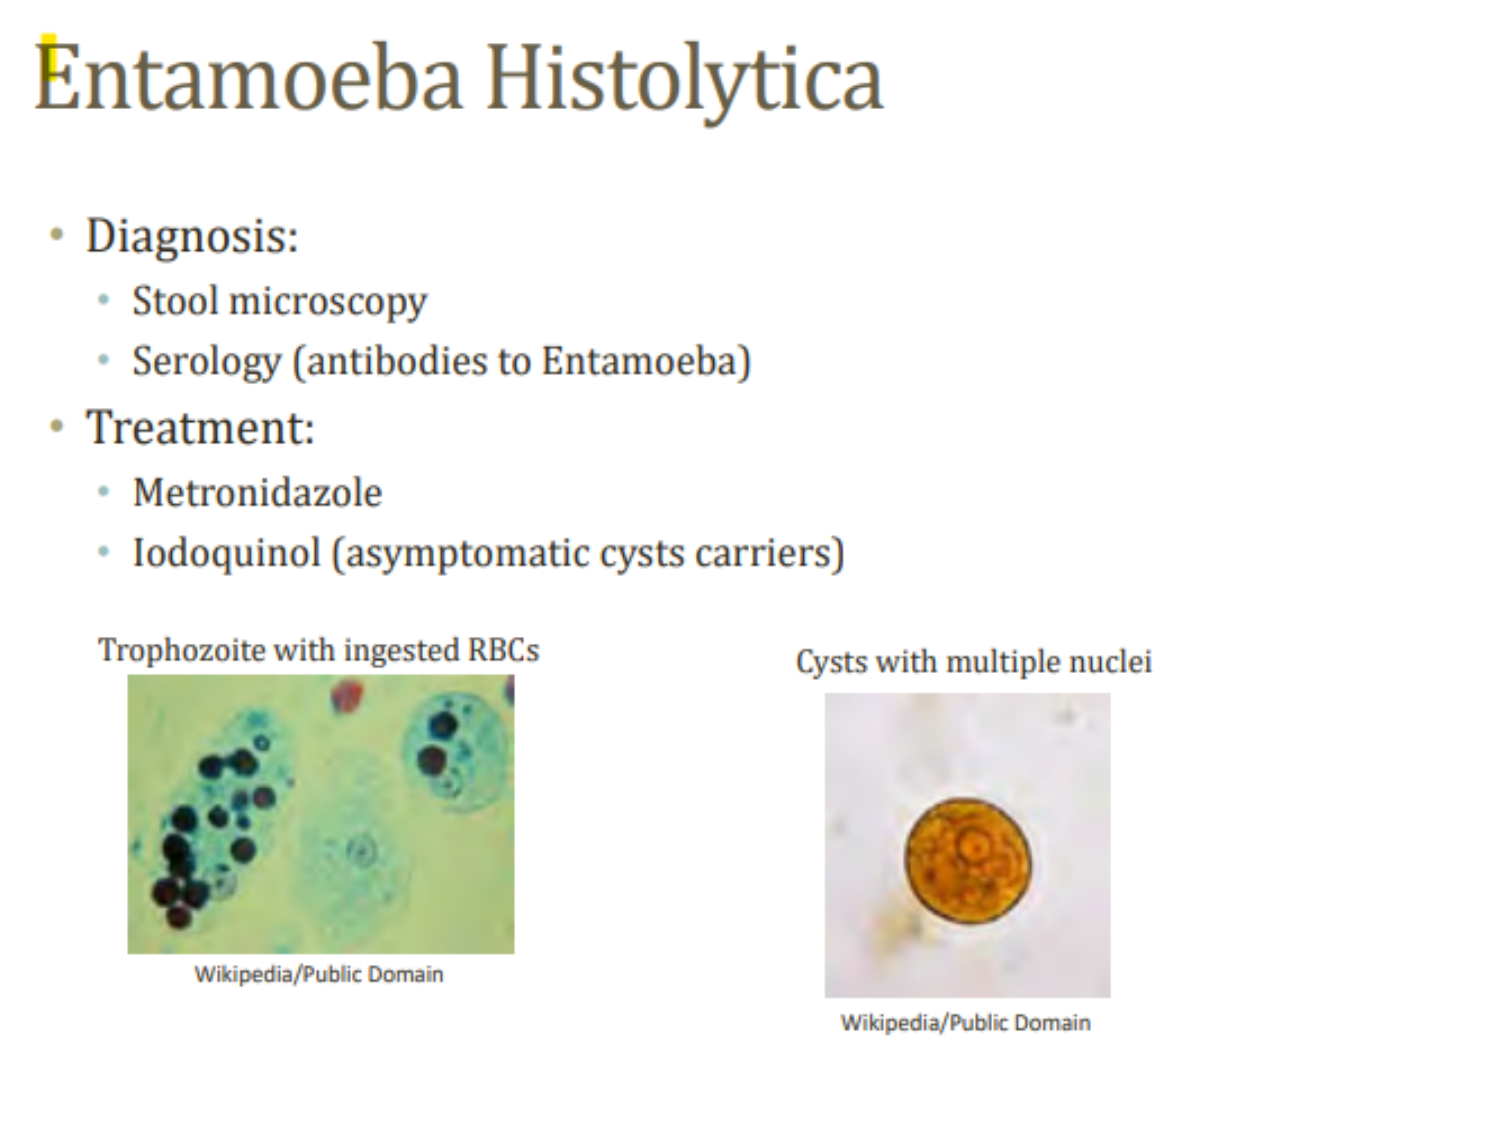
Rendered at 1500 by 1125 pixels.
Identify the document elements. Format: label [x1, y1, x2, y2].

picture [0, 12, 1163, 1038]
